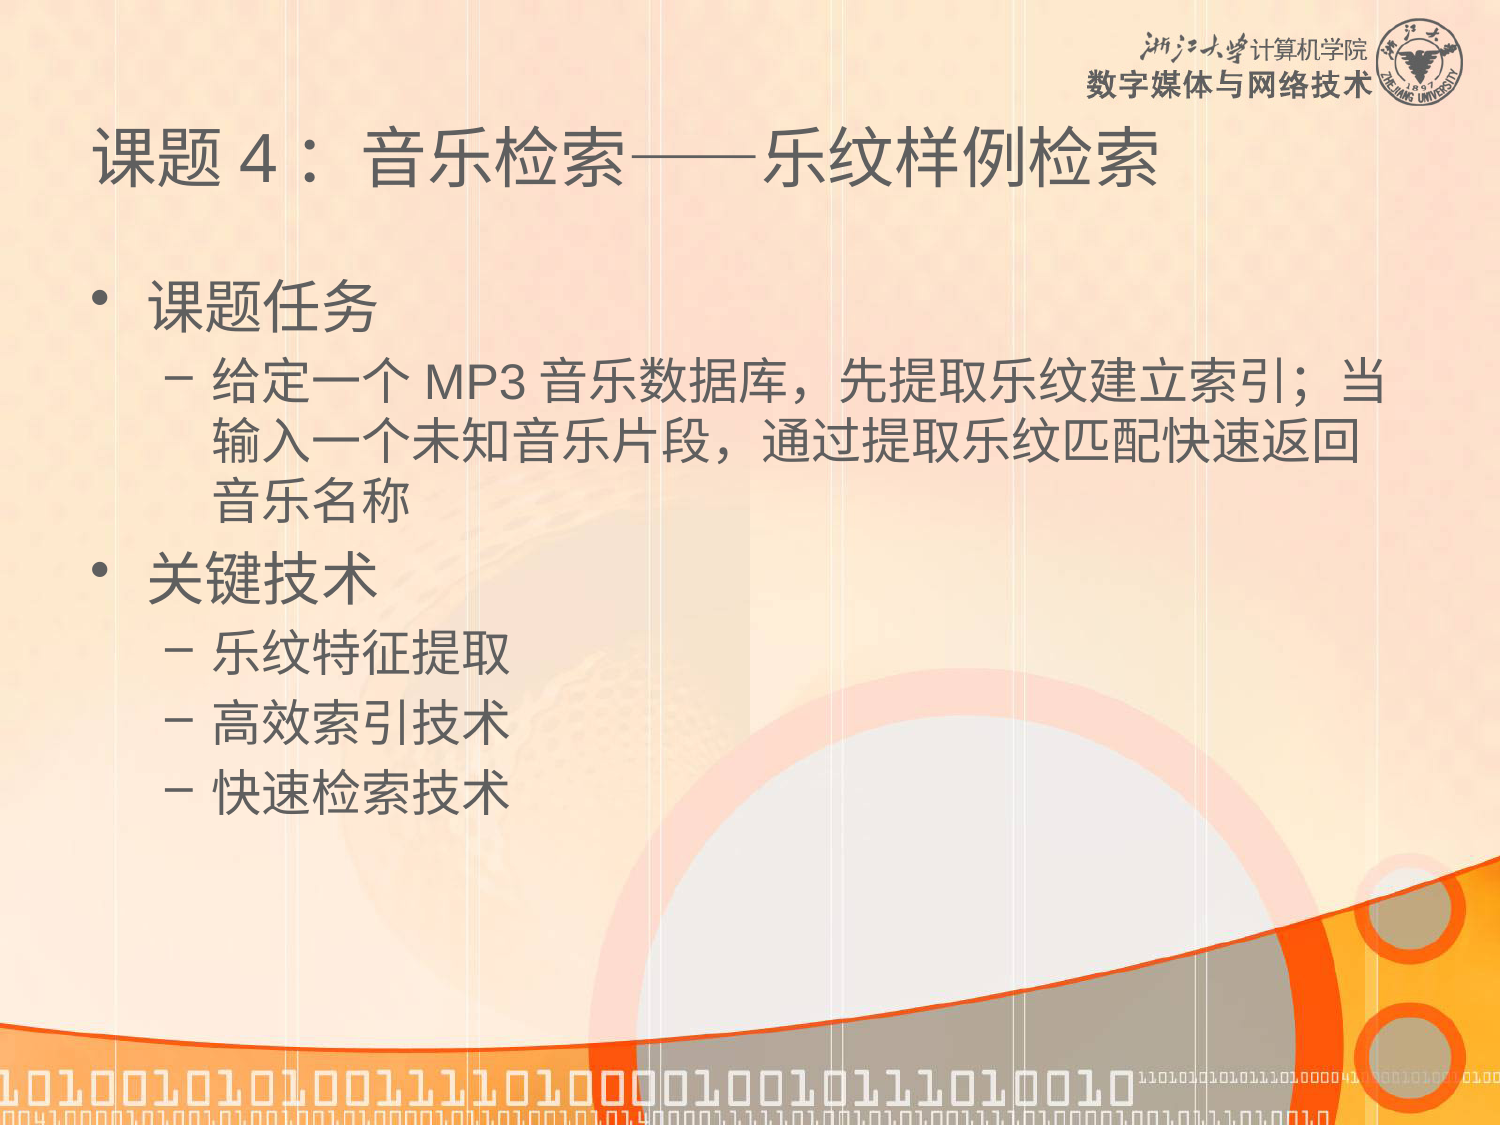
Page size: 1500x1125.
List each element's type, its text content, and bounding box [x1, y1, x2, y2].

title 课题4：音乐检索——乐纹样例检索 [74, 77, 1426, 233]
list 课题任务 给定一个MP3音乐数据库，先提取乐纹建立索引；当输入一个未知音乐片段，通过提取乐纹匹配快速返回音乐名称 关键技术 乐纹特征提取 高效索引技术 快速检索技术 [74, 262, 1426, 1006]
picture [0, 0, 1500, 1125]
